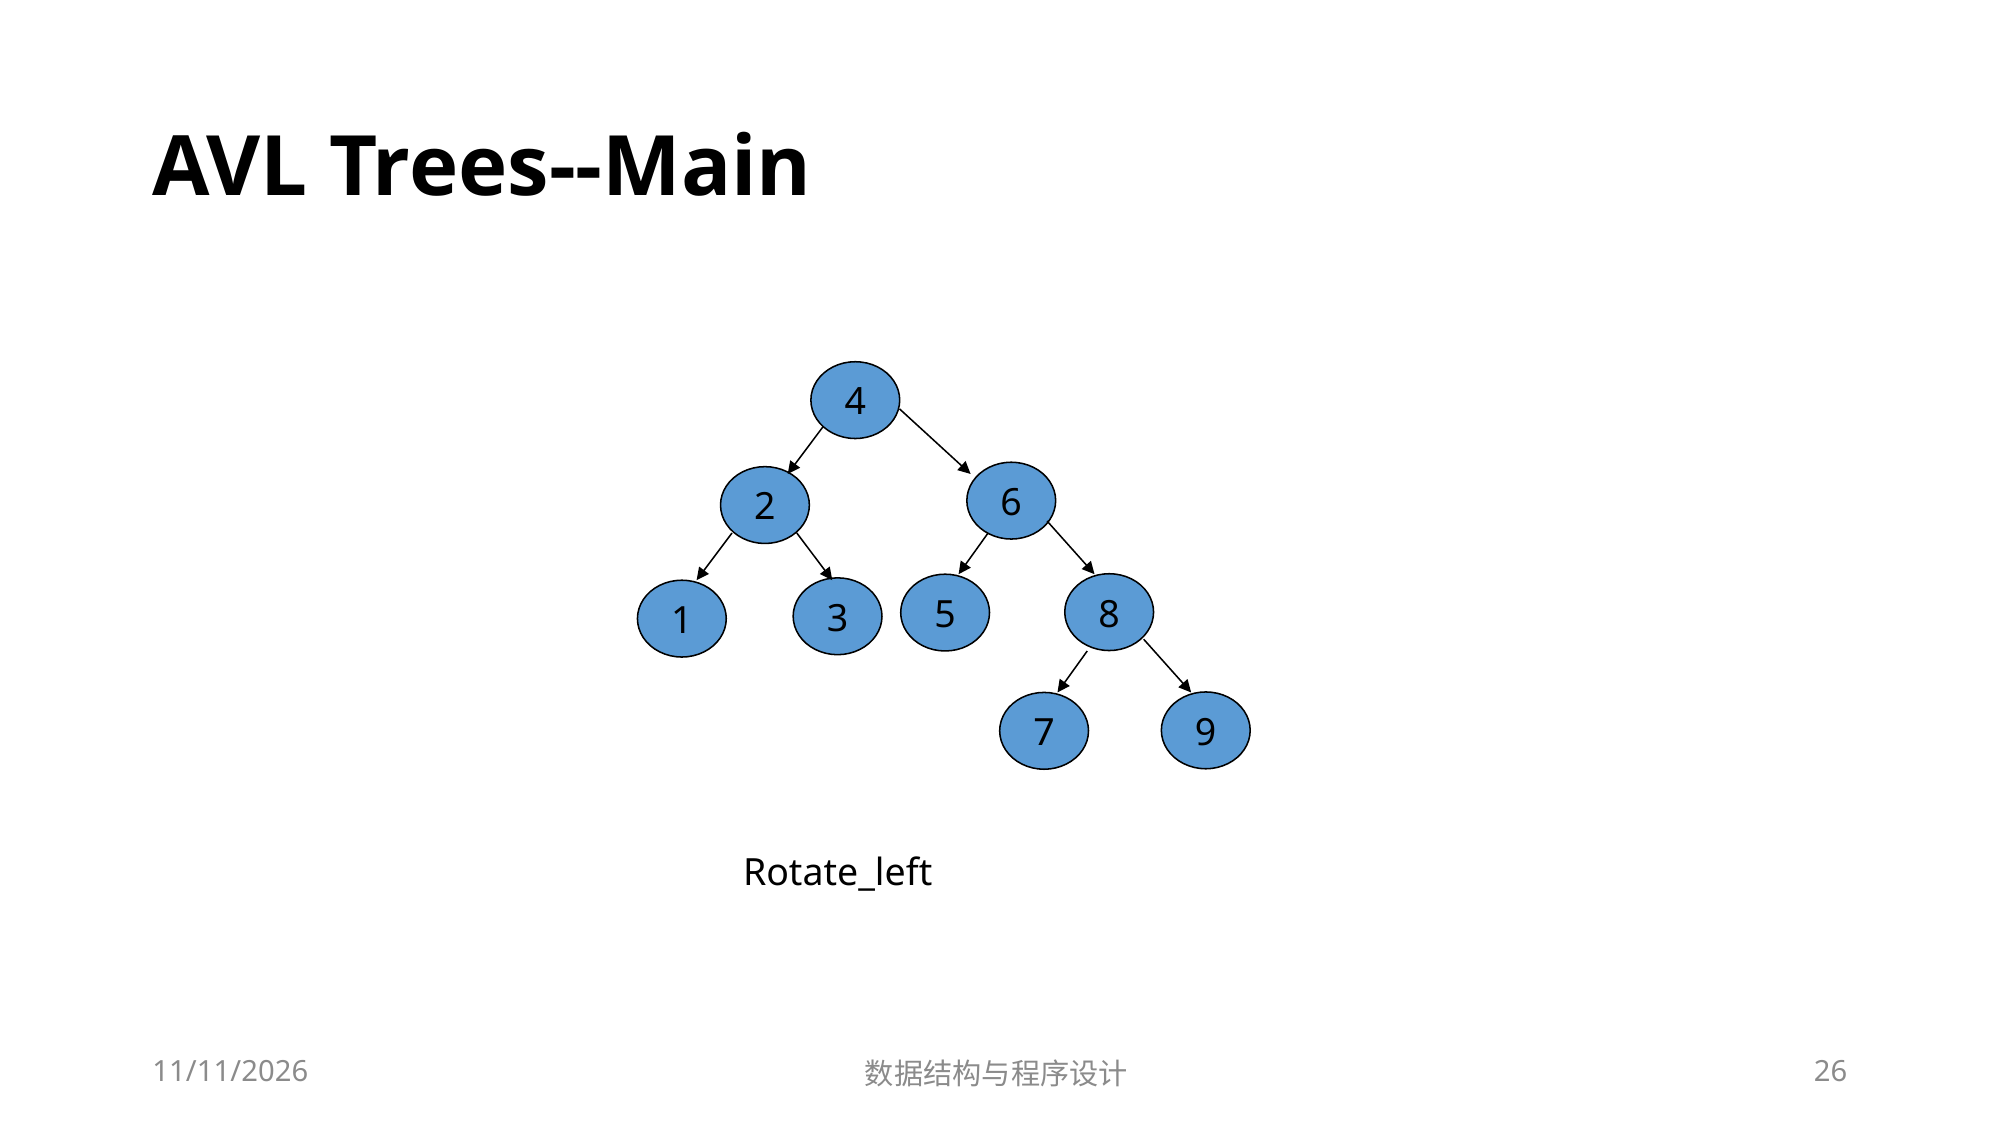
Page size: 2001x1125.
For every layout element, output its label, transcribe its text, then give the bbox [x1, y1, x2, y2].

text_box 9 [1161, 691, 1251, 769]
text_box [1143, 639, 1192, 693]
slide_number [137, 1042, 588, 1103]
text_box 2 [720, 466, 810, 544]
text_box [787, 426, 824, 474]
text_box 5 [900, 574, 990, 651]
footer 数据结构与程序设计 [662, 1042, 1338, 1103]
text_box 6 [966, 462, 1056, 540]
text_box [796, 532, 833, 581]
slide_number 26 [1412, 1042, 1863, 1103]
text_box [696, 532, 733, 581]
text_box [1047, 520, 1095, 575]
text_box 1 [637, 580, 727, 658]
text_box Rotate_left [728, 840, 1012, 900]
text_box [899, 408, 971, 474]
text_box 8 [1064, 573, 1154, 651]
text_box [958, 532, 989, 575]
text_box [1057, 650, 1088, 693]
text_box 4 [810, 361, 900, 439]
text_box 3 [793, 577, 882, 655]
title AVL Trees--Main [137, 59, 1863, 278]
text_box 7 [999, 692, 1089, 770]
